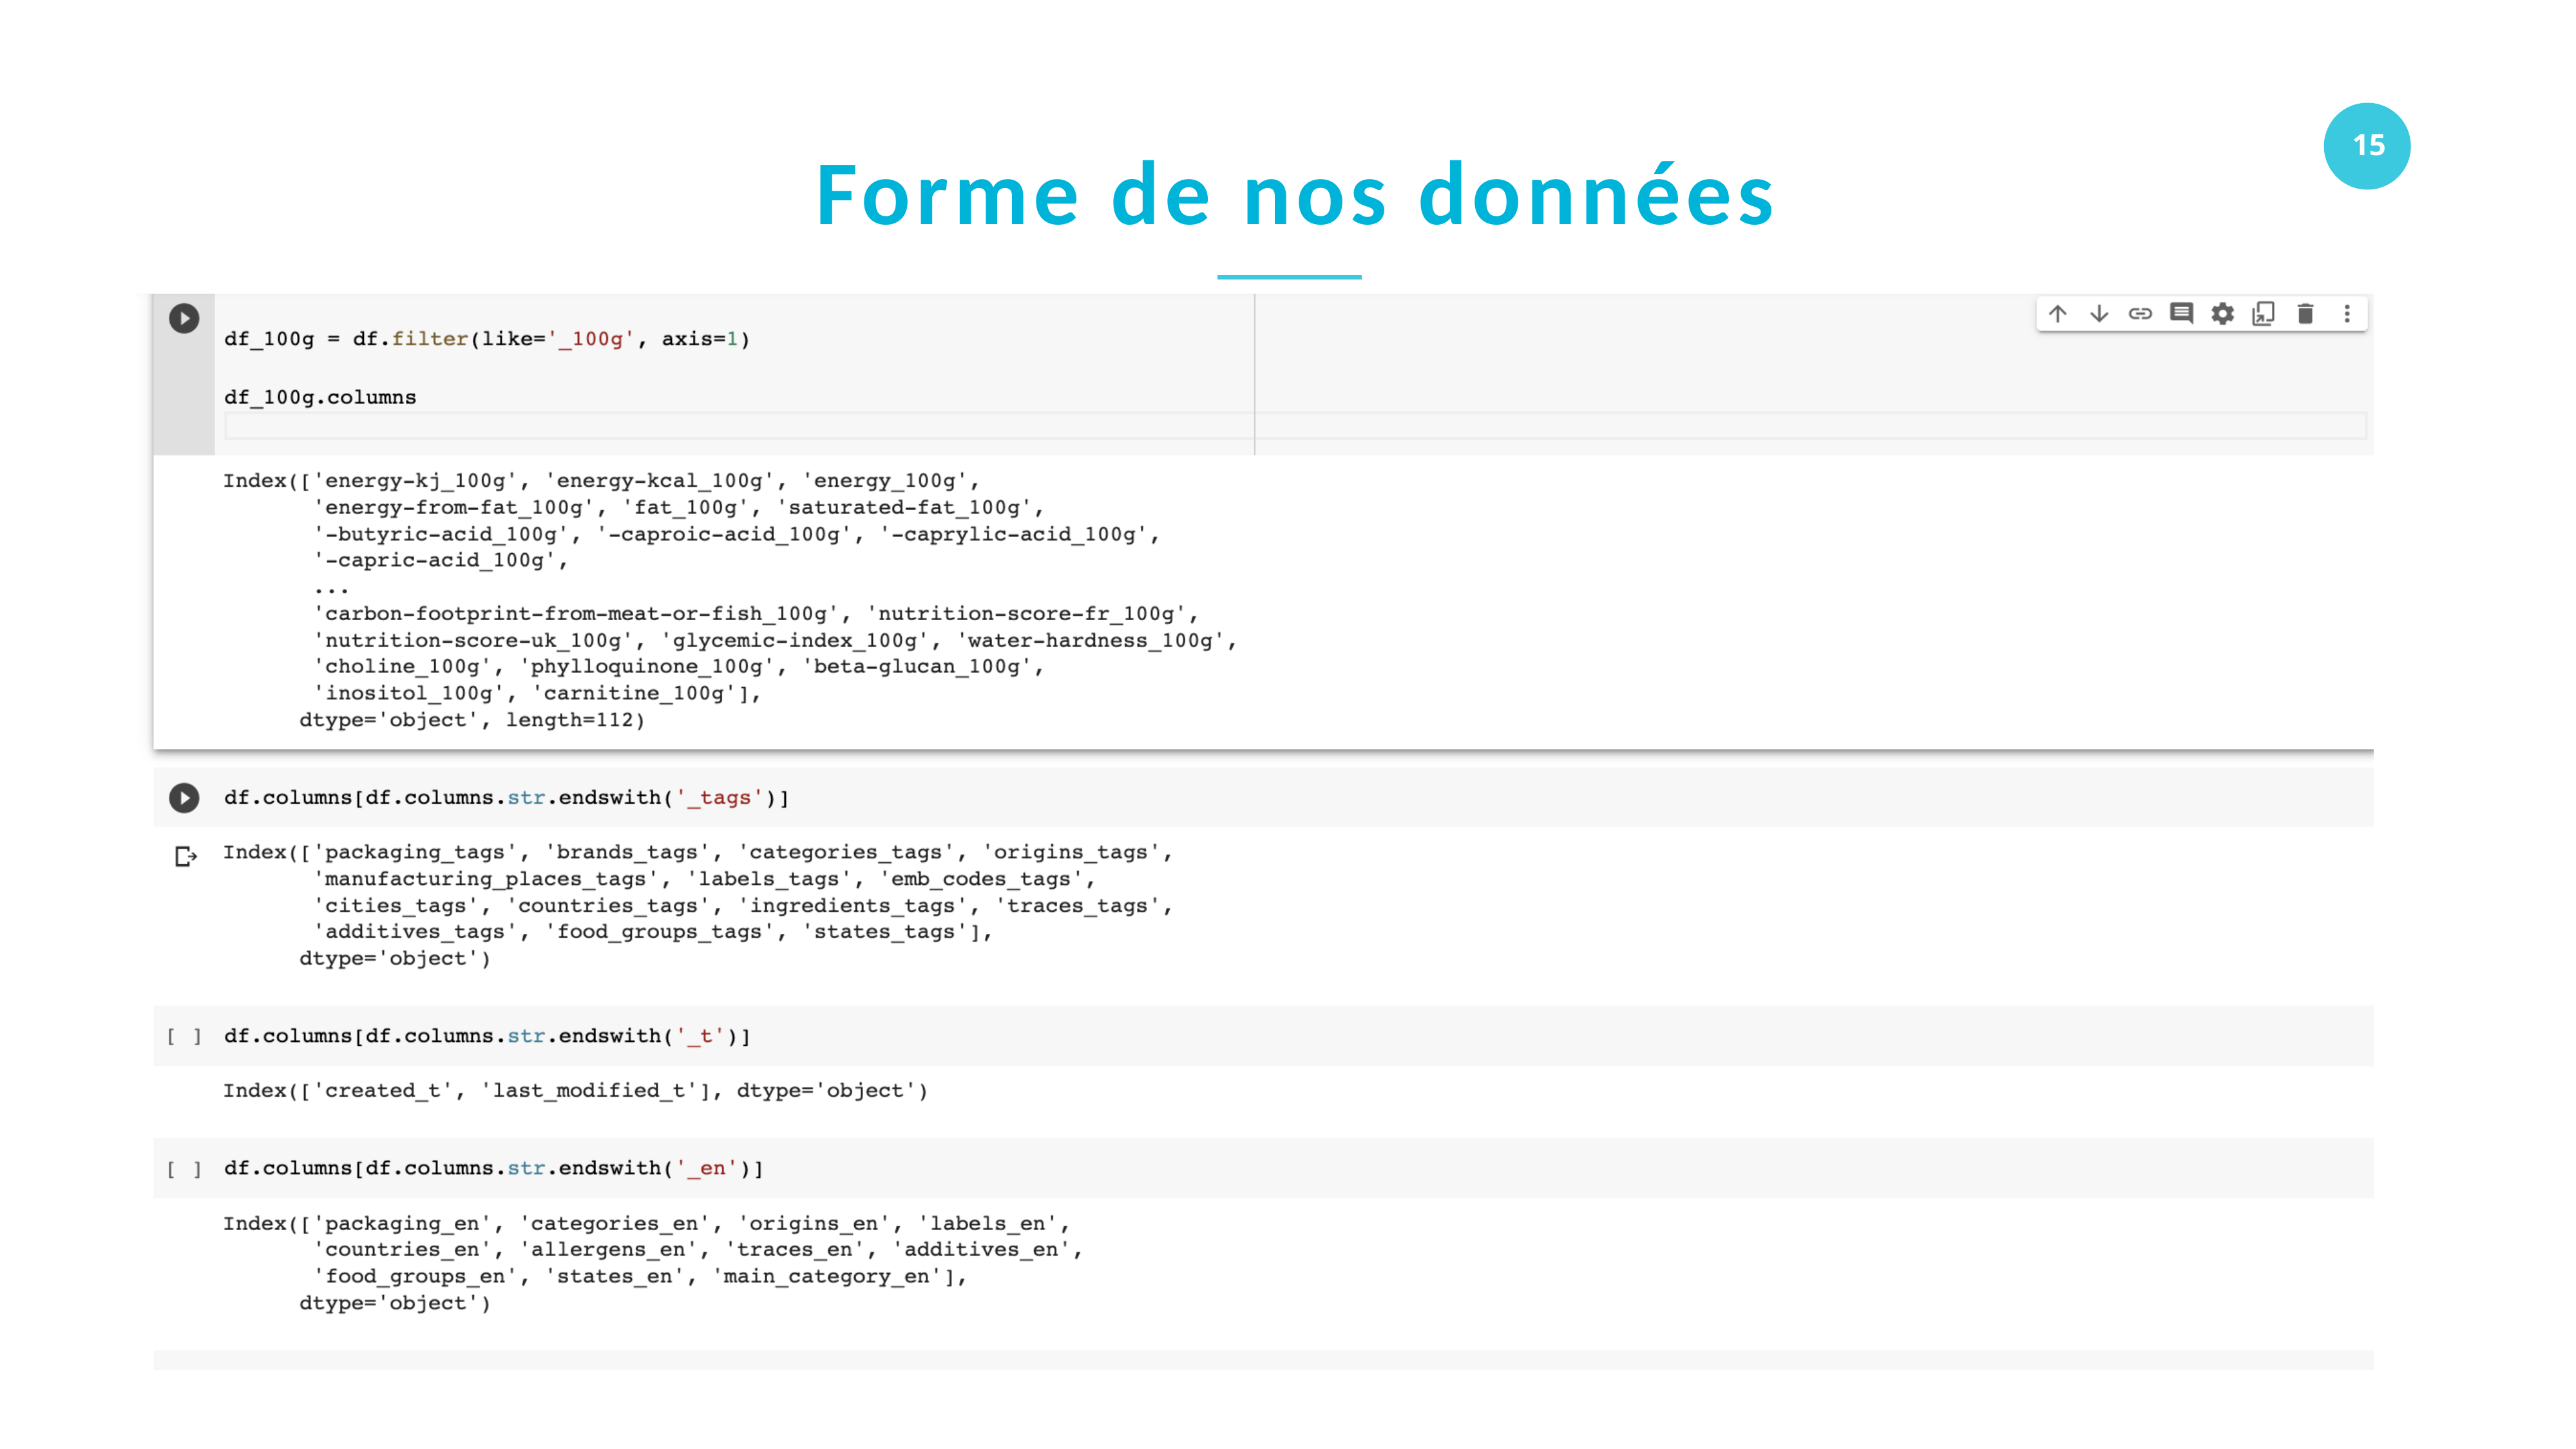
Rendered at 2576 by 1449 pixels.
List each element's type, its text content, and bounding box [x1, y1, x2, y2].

text_box Forme de nos données [806, 133, 1776, 243]
picture [135, 294, 2374, 1370]
